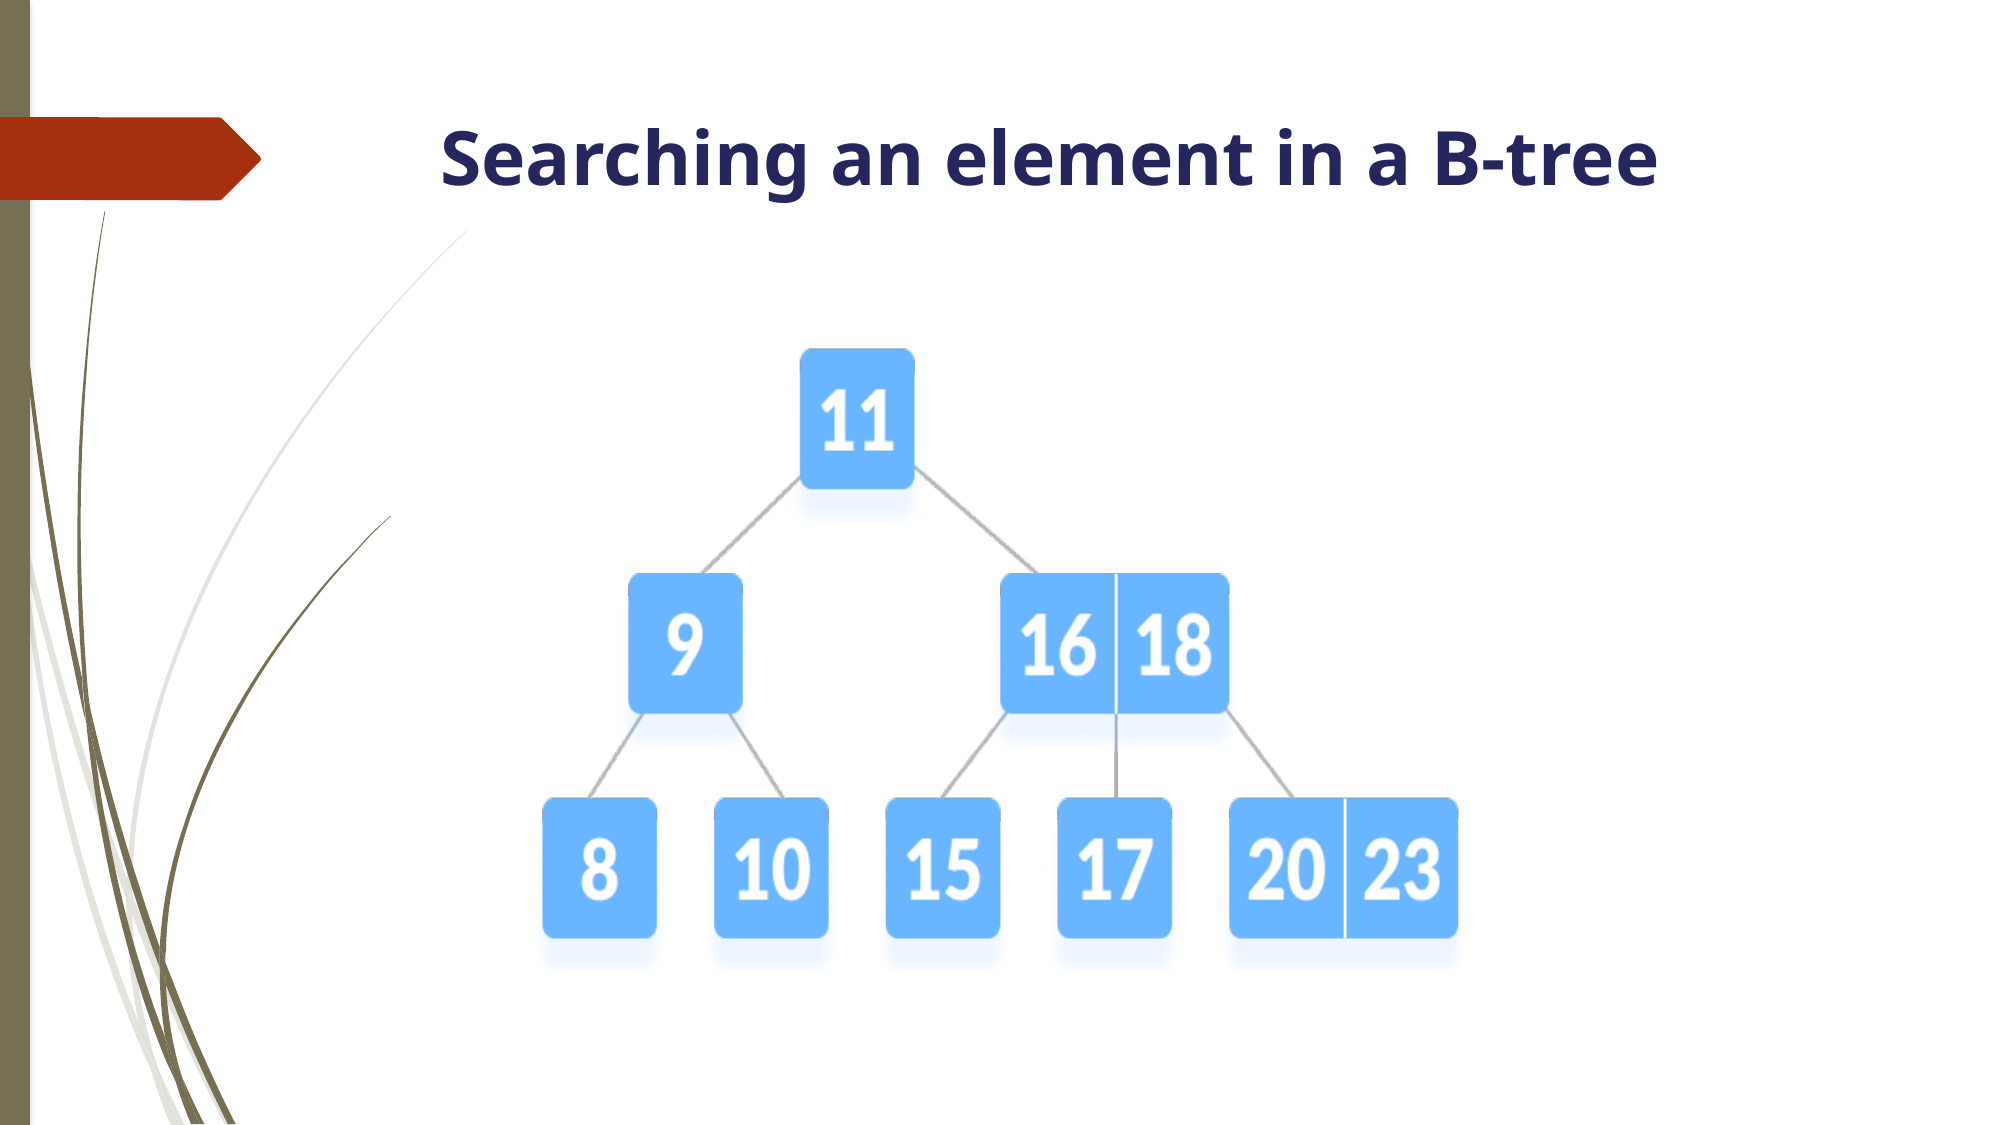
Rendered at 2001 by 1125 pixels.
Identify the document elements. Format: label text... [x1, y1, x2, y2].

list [474, 265, 1527, 1023]
title Searching an element in a B-tree [425, 102, 1888, 313]
